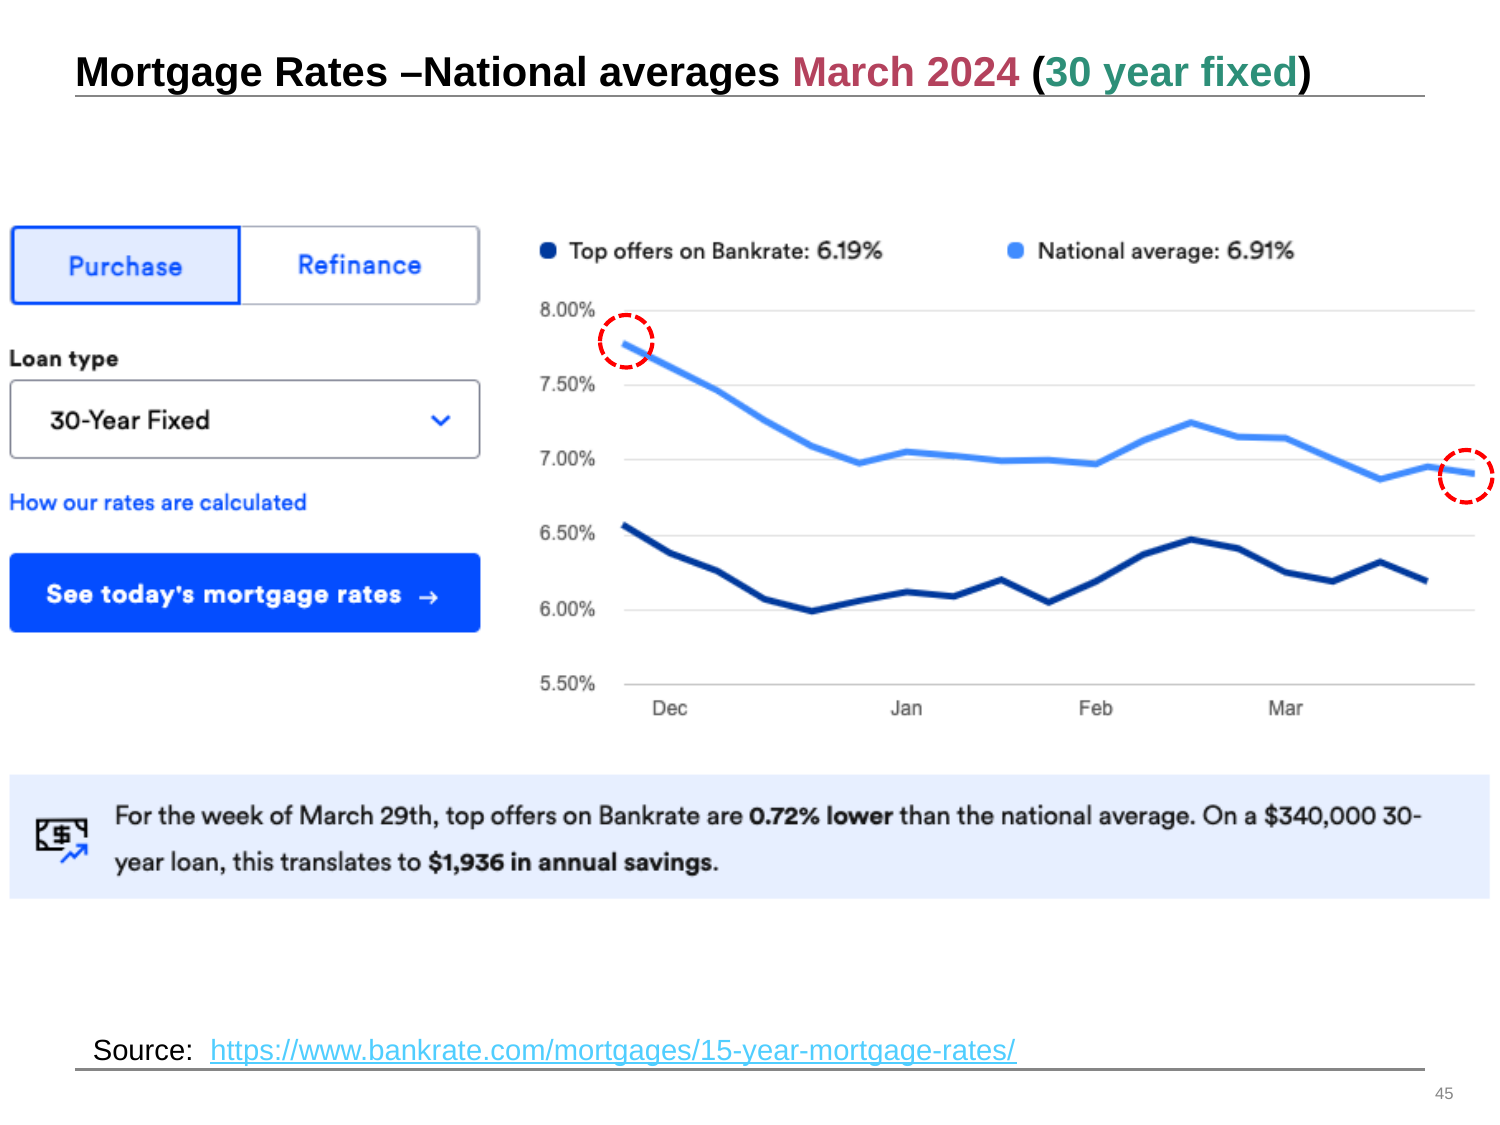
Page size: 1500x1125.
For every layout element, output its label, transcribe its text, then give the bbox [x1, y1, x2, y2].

text_box Source: https://www.bankrate.com/mortgages/15-year-mortgage-rates/ [78, 1024, 1440, 1074]
picture [0, 221, 1500, 904]
title Mortgage Rates –National averages March 2024 (30 year fixed) [75, 45, 1424, 96]
